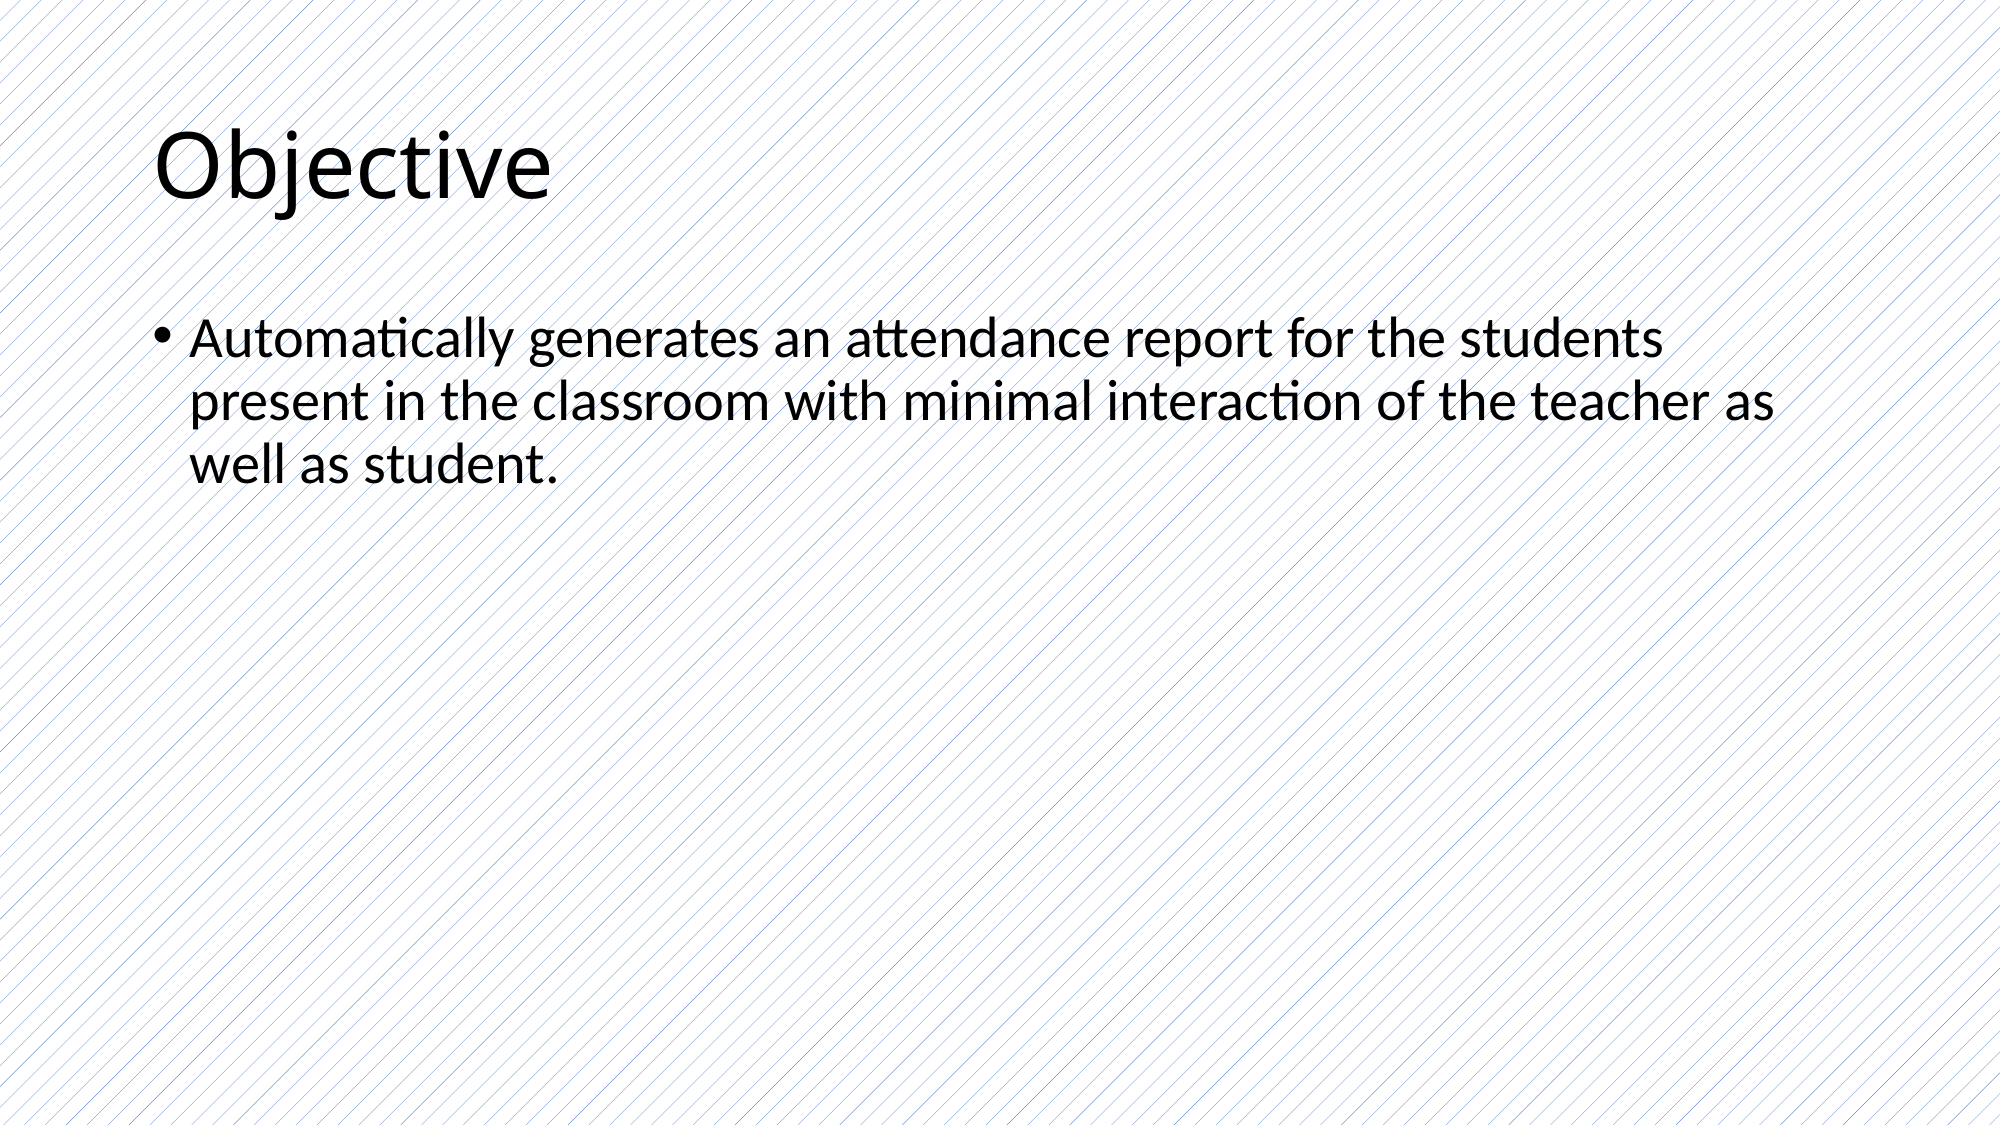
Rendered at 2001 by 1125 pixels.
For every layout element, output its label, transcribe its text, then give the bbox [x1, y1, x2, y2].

list Automatically generates an attendance report for the students present in the classroom with minimal interaction of the teacher as well as student. [137, 299, 1863, 1014]
title Objective [137, 59, 1863, 278]
